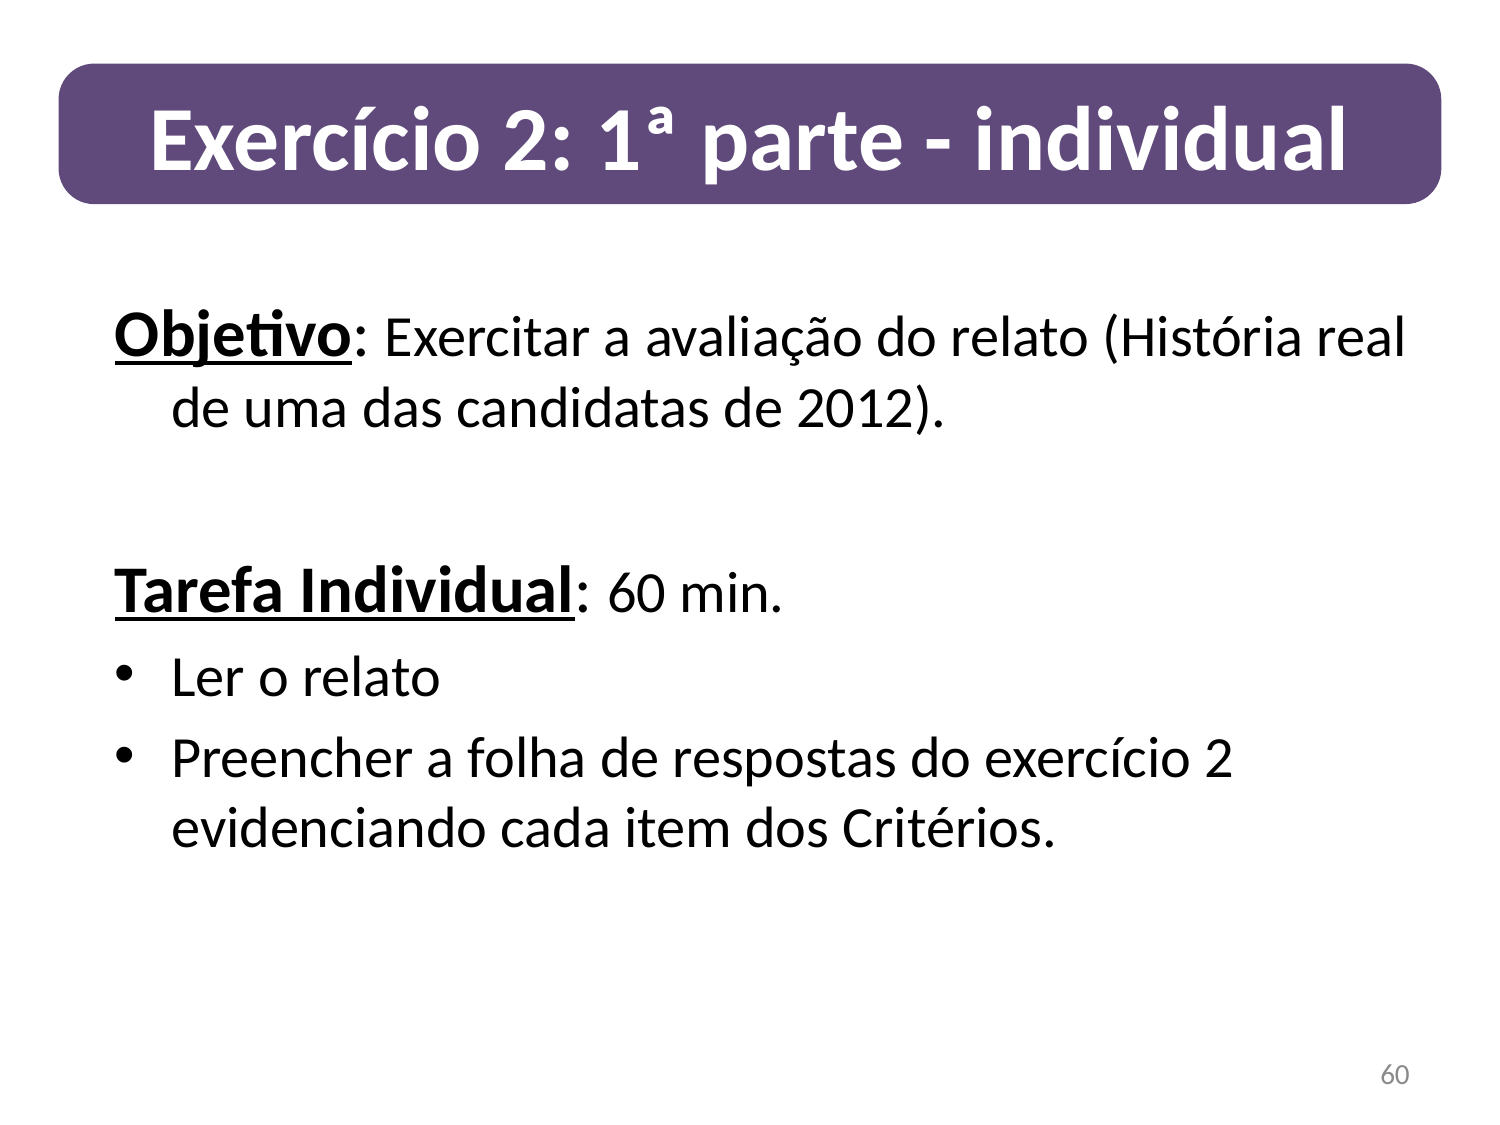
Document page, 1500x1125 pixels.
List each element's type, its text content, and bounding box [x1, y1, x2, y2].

text_box Objetivo: Exercitar a avaliação do relato (História real de uma das candidatas de 2012). Tarefa Individual: 60 min. Ler o relato Preencher a folha de respostas do exercício 2 evidenciando cada item dos Critérios. [100, 282, 1471, 965]
slide_number 60 [1074, 1042, 1425, 1103]
text_box Exercício 2: 1ª parte - individual [56, 61, 1444, 207]
